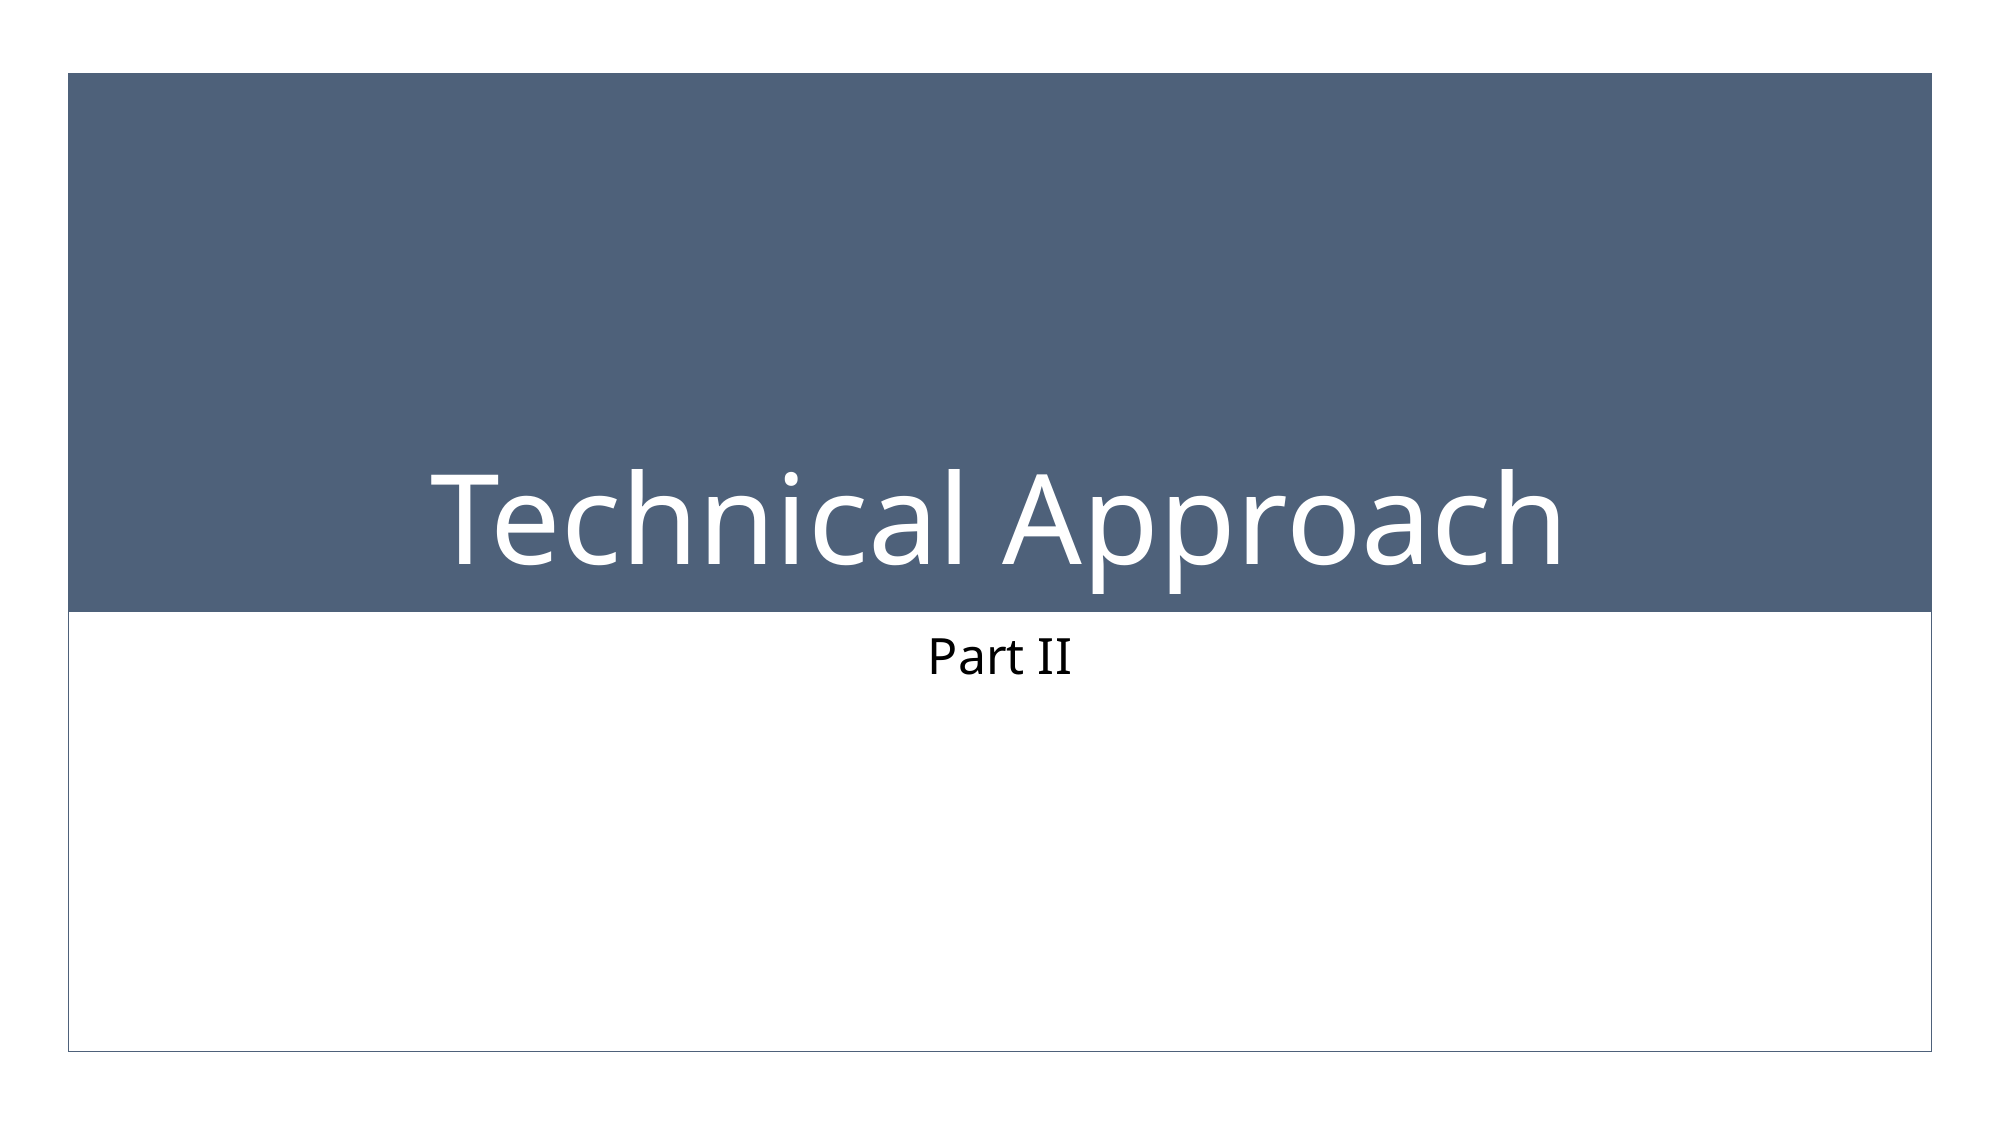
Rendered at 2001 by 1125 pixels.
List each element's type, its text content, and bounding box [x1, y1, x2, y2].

title Technical Approach [68, 73, 1932, 604]
subtitle Part II [68, 604, 1932, 1052]
